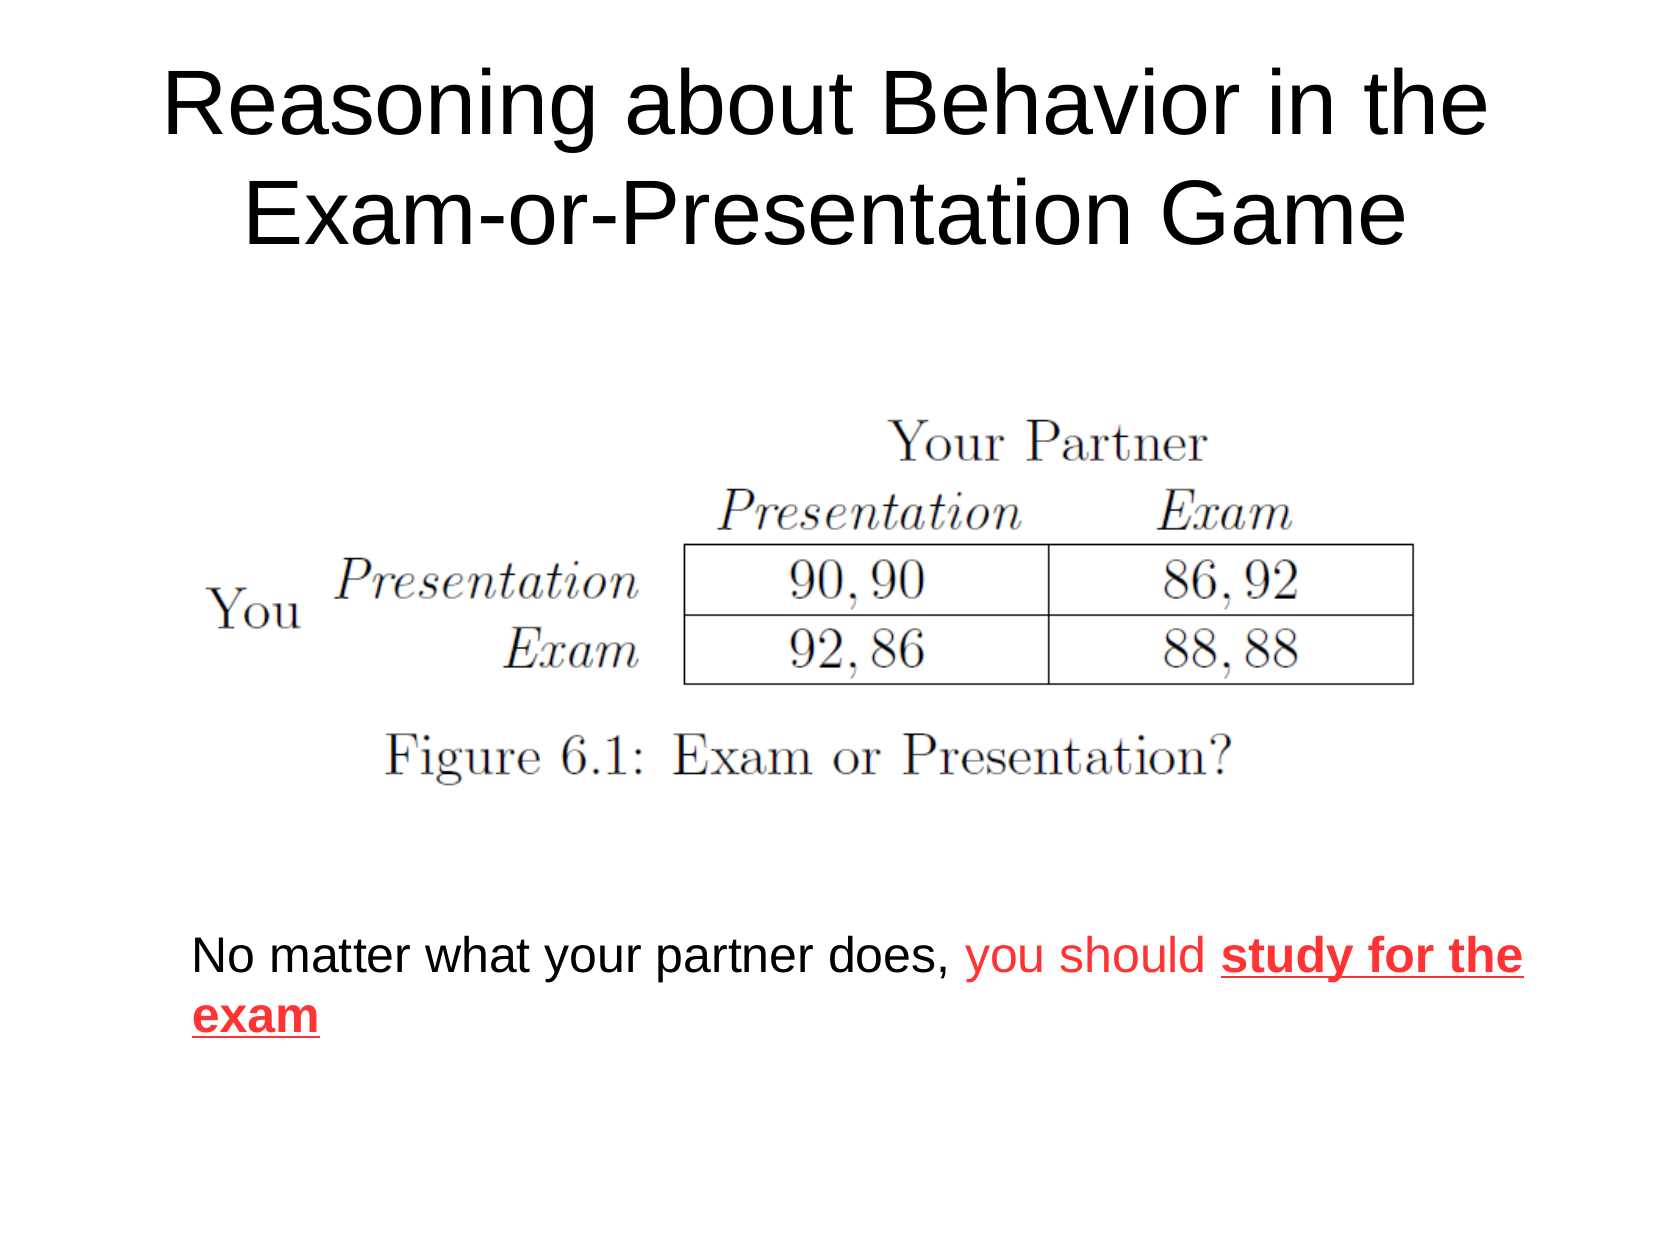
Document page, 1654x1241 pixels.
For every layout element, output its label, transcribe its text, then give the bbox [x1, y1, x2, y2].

text_box No matter what your partner does, you should study for the exam [177, 915, 1624, 1093]
picture [182, 370, 1447, 798]
text_box Reasoning about Behavior in the Exam-or-Presentation Game [82, 49, 1571, 257]
